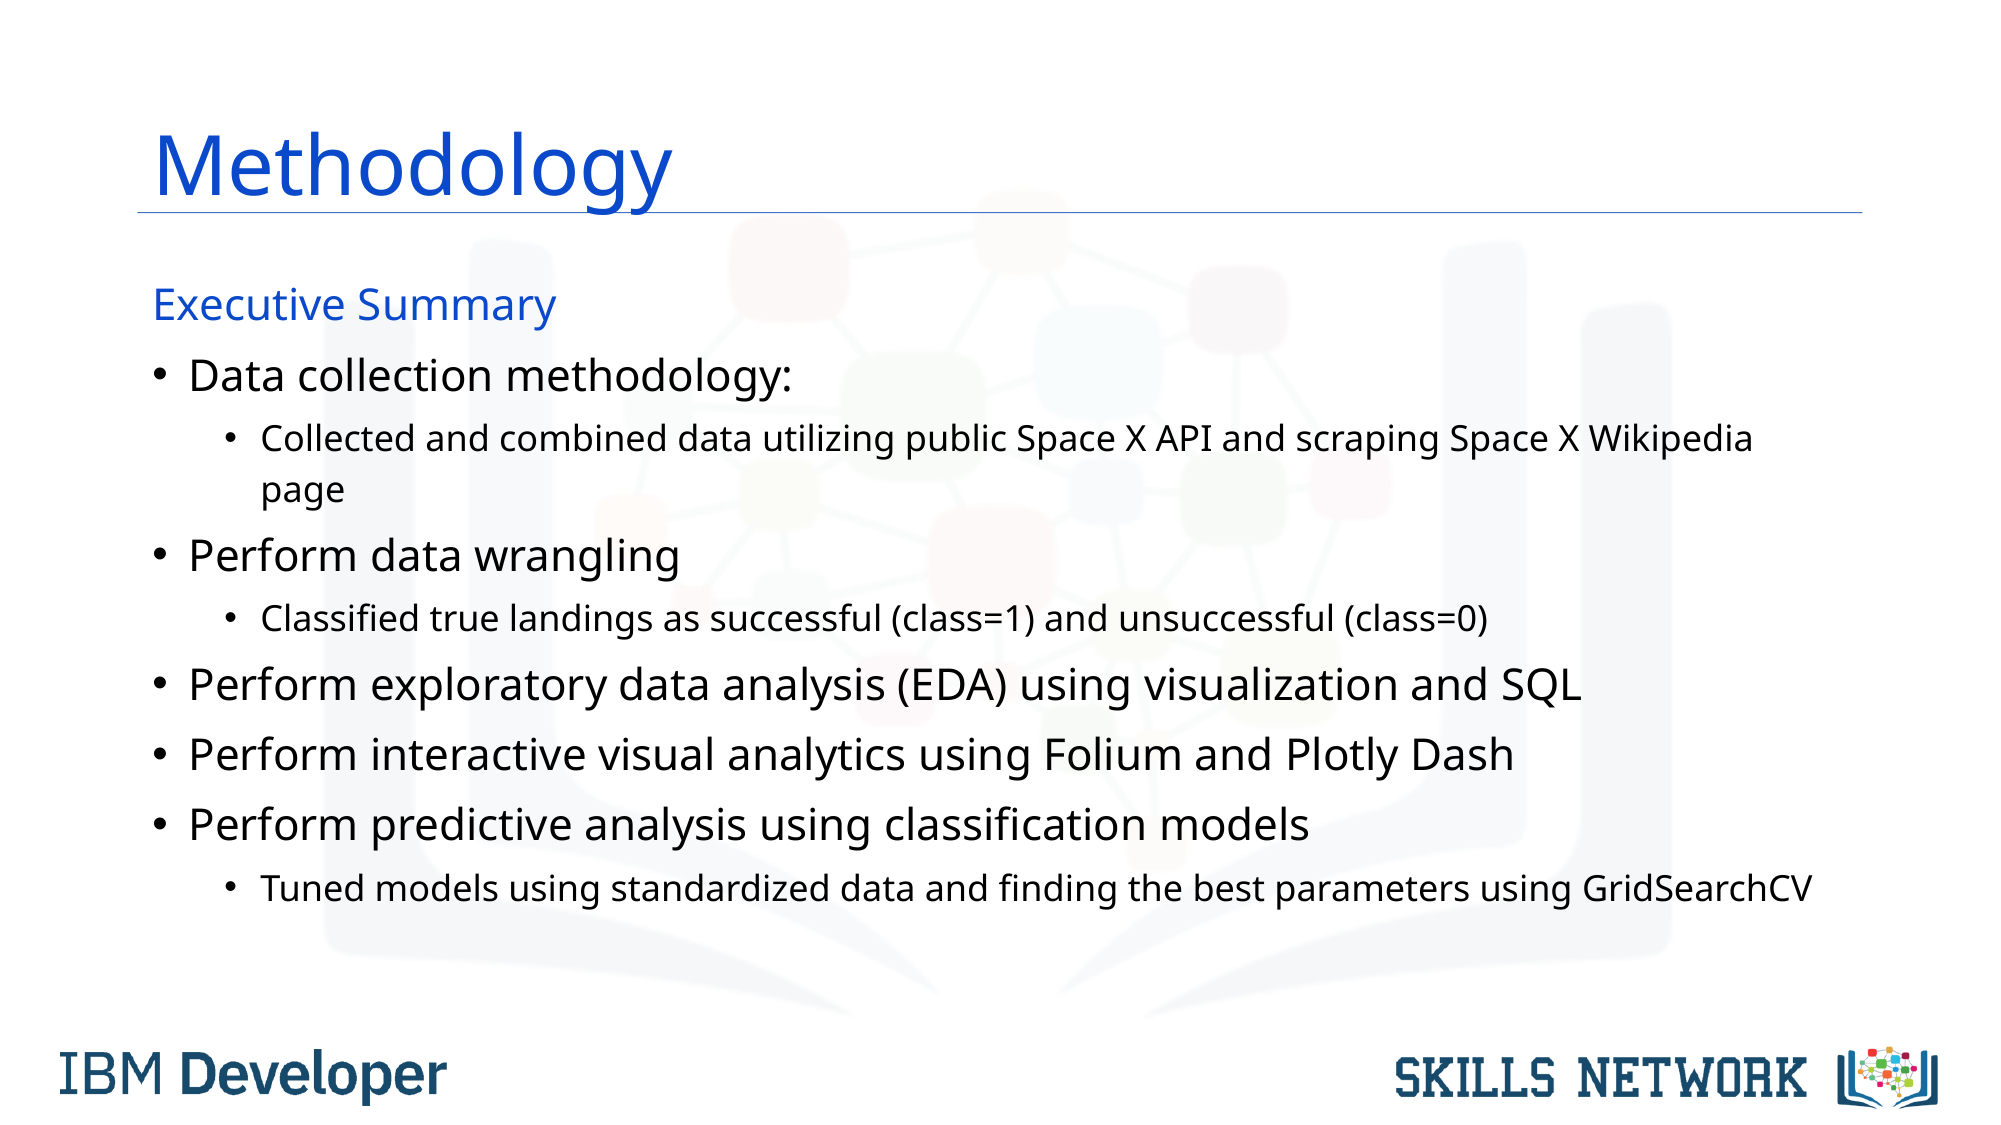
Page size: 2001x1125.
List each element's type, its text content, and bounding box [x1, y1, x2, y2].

title Methodology [137, 59, 1863, 258]
picture [1390, 1045, 1945, 1111]
picture [55, 1045, 459, 1108]
list Executive Summary Data collection methodology: Collected and combined data utilizing public Space X API and scraping Space X Wikipedia page Perform data wrangling Classified true landings as successful (class=1) and unsuccessful (class=0) Perform exploratory data analysis (EDA) using visualization and SQL Perform interactive visual analytics using Folium and Plotly Dash Perform predictive analysis using classification models Tuned models using standardized data and finding the best parameters using GridSearchCV [137, 258, 1863, 973]
